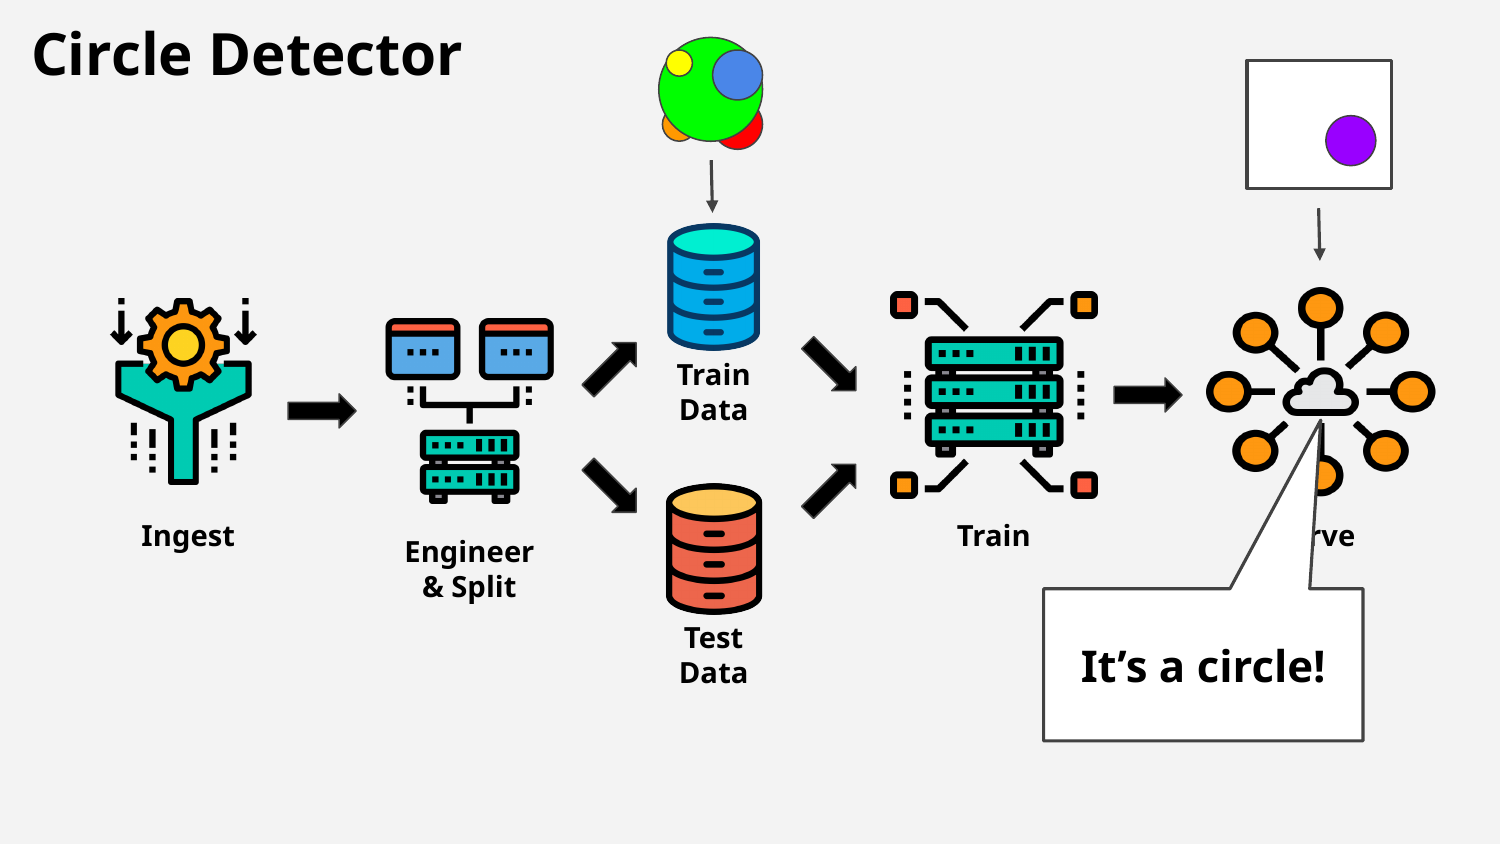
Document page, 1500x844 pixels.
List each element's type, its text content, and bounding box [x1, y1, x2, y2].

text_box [1113, 280, 1443, 553]
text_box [287, 317, 563, 569]
picture [90, 298, 276, 485]
text_box Ingest [114, 502, 263, 553]
text_box [662, 115, 690, 142]
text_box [795, 291, 1098, 553]
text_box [1246, 60, 1392, 262]
text_box It’s a circle! [1043, 560, 1363, 741]
text_box [719, 111, 763, 150]
title Circle Detector [16, 2, 1464, 102]
text_box [660, 102, 761, 142]
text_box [575, 223, 788, 655]
